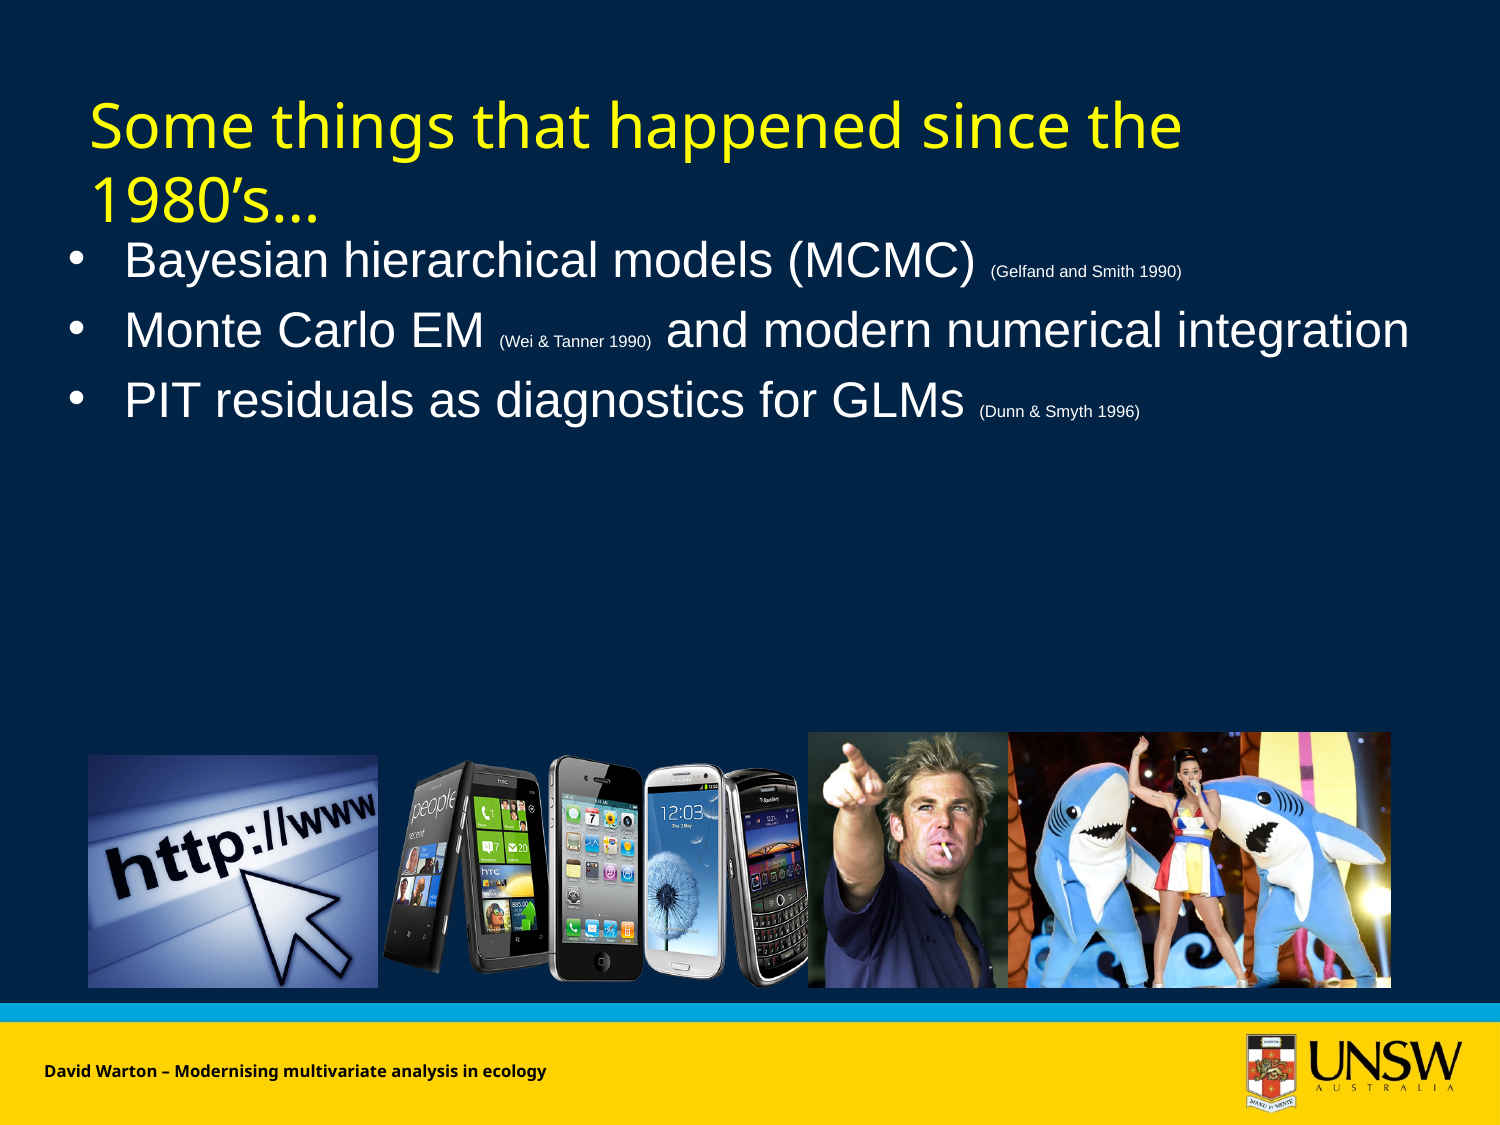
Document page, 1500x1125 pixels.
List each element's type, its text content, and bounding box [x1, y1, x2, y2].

list Bayesian hierarchical models (MCMC) (Gelfand and Smith 1990) Monte Carlo EM (Wei & Tanner 1990) and modern numerical integration PIT residuals as diagnostics for GLMs (Dunn & Smyth 1996) [53, 219, 1436, 929]
picture [0, 1022, 1500, 1125]
title Some things that happened since the 1980’s… [75, 78, 1425, 209]
picture [383, 732, 1391, 989]
picture [88, 755, 378, 989]
